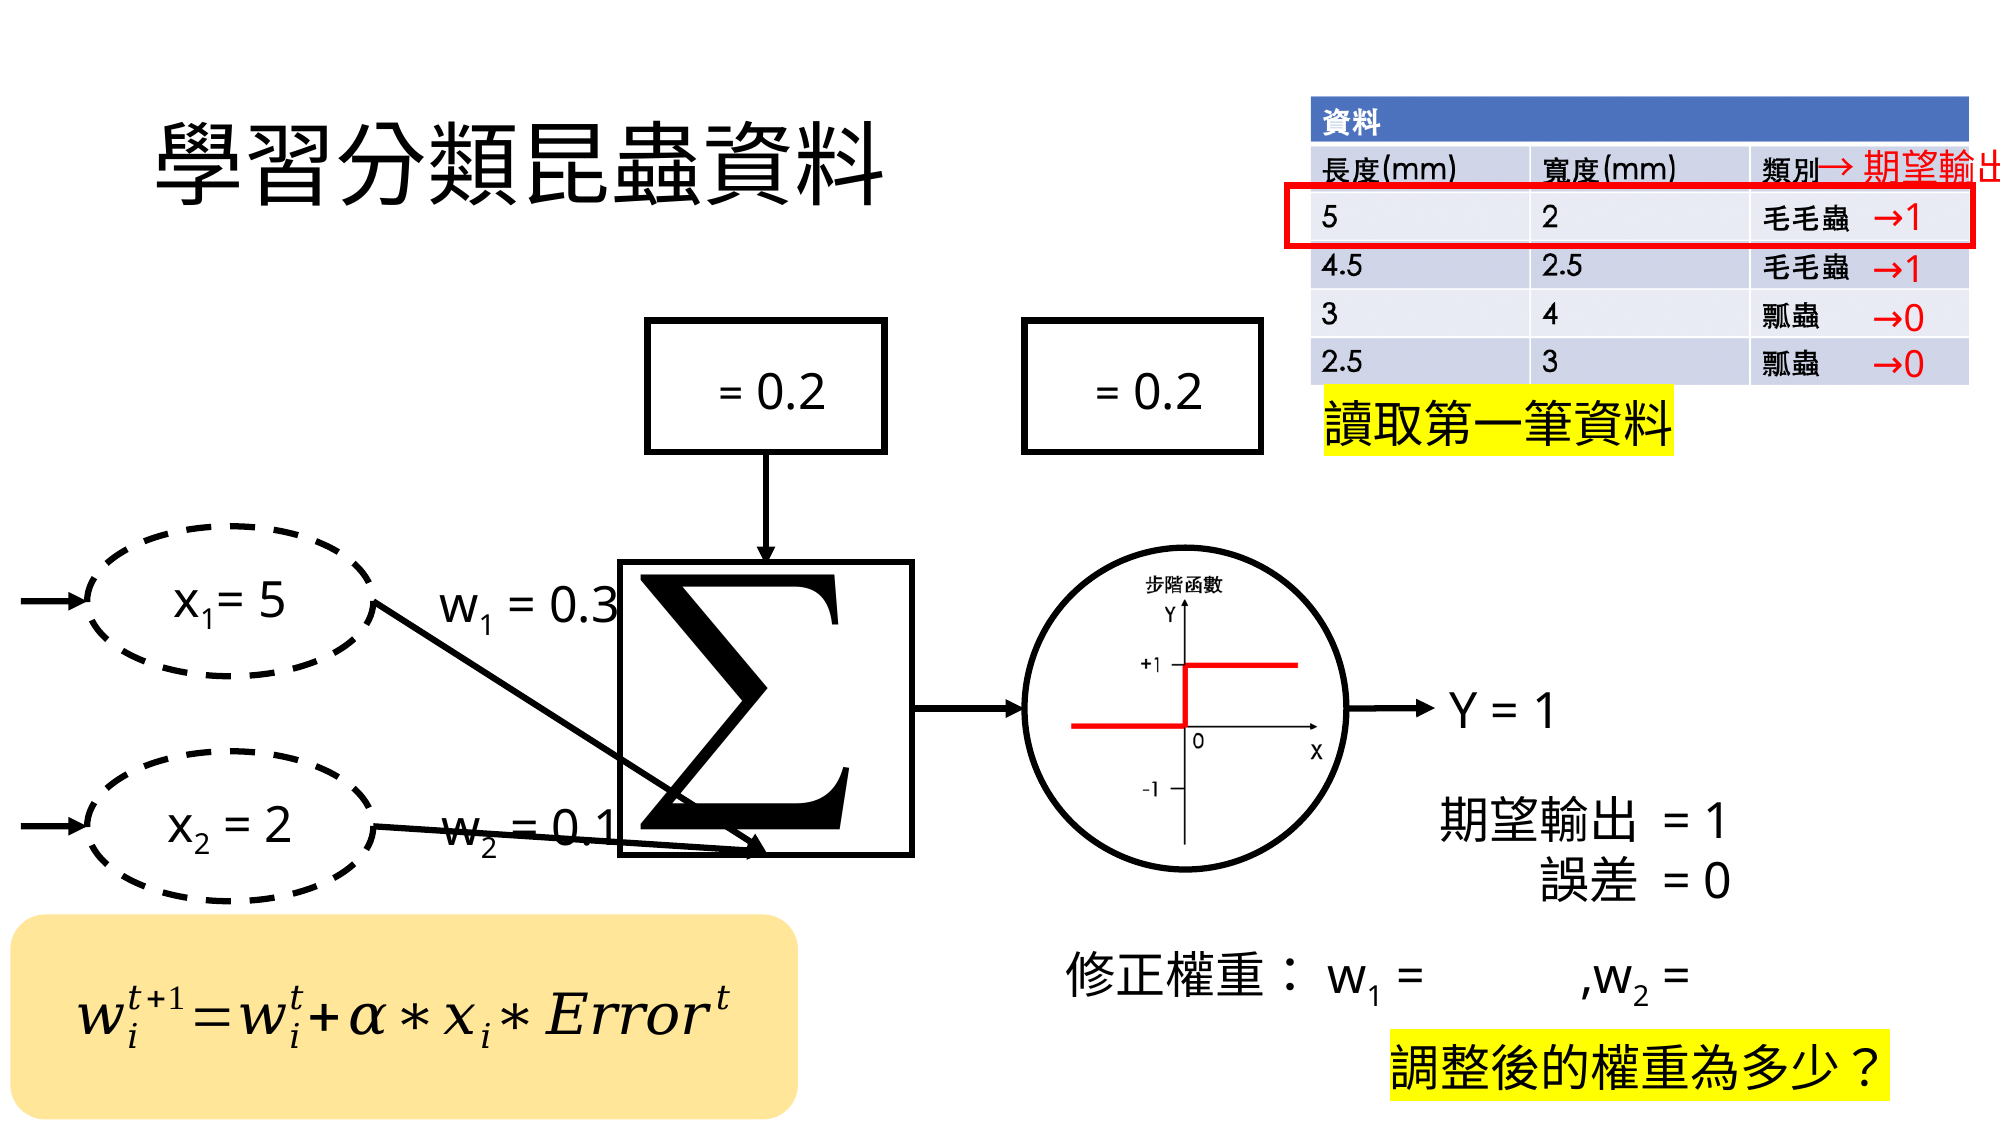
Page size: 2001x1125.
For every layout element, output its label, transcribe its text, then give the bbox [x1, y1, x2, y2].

text_box 調整後的權重為多少？ [1375, 1029, 1905, 1105]
text_box w1 = 0.3 [424, 565, 635, 649]
text_box [1286, 184, 1306, 247]
text_box Y = 1 [1434, 670, 1576, 746]
title 學習分類昆蟲資料 [137, 59, 1863, 278]
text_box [373, 708, 623, 827]
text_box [1306, 94, 1974, 393]
picture [1051, 561, 1364, 856]
text_box x1= 5 [86, 525, 375, 678]
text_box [373, 601, 623, 708]
text_box [1023, 618, 1051, 798]
text_box w2 = 0.1 [426, 788, 638, 872]
text_box 期望輸出 = 10000 誤差 = 00000 修正權重：w1 = 00000,w2 = 00000 [1050, 781, 1862, 1020]
text_box [1118, 546, 1253, 561]
text_box 讀取第一筆資料 [1308, 393, 1689, 460]
text_box x2 = 2 [86, 750, 375, 903]
text_box →期望輸出 [1974, 136, 2000, 196]
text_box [11, 915, 797, 1119]
